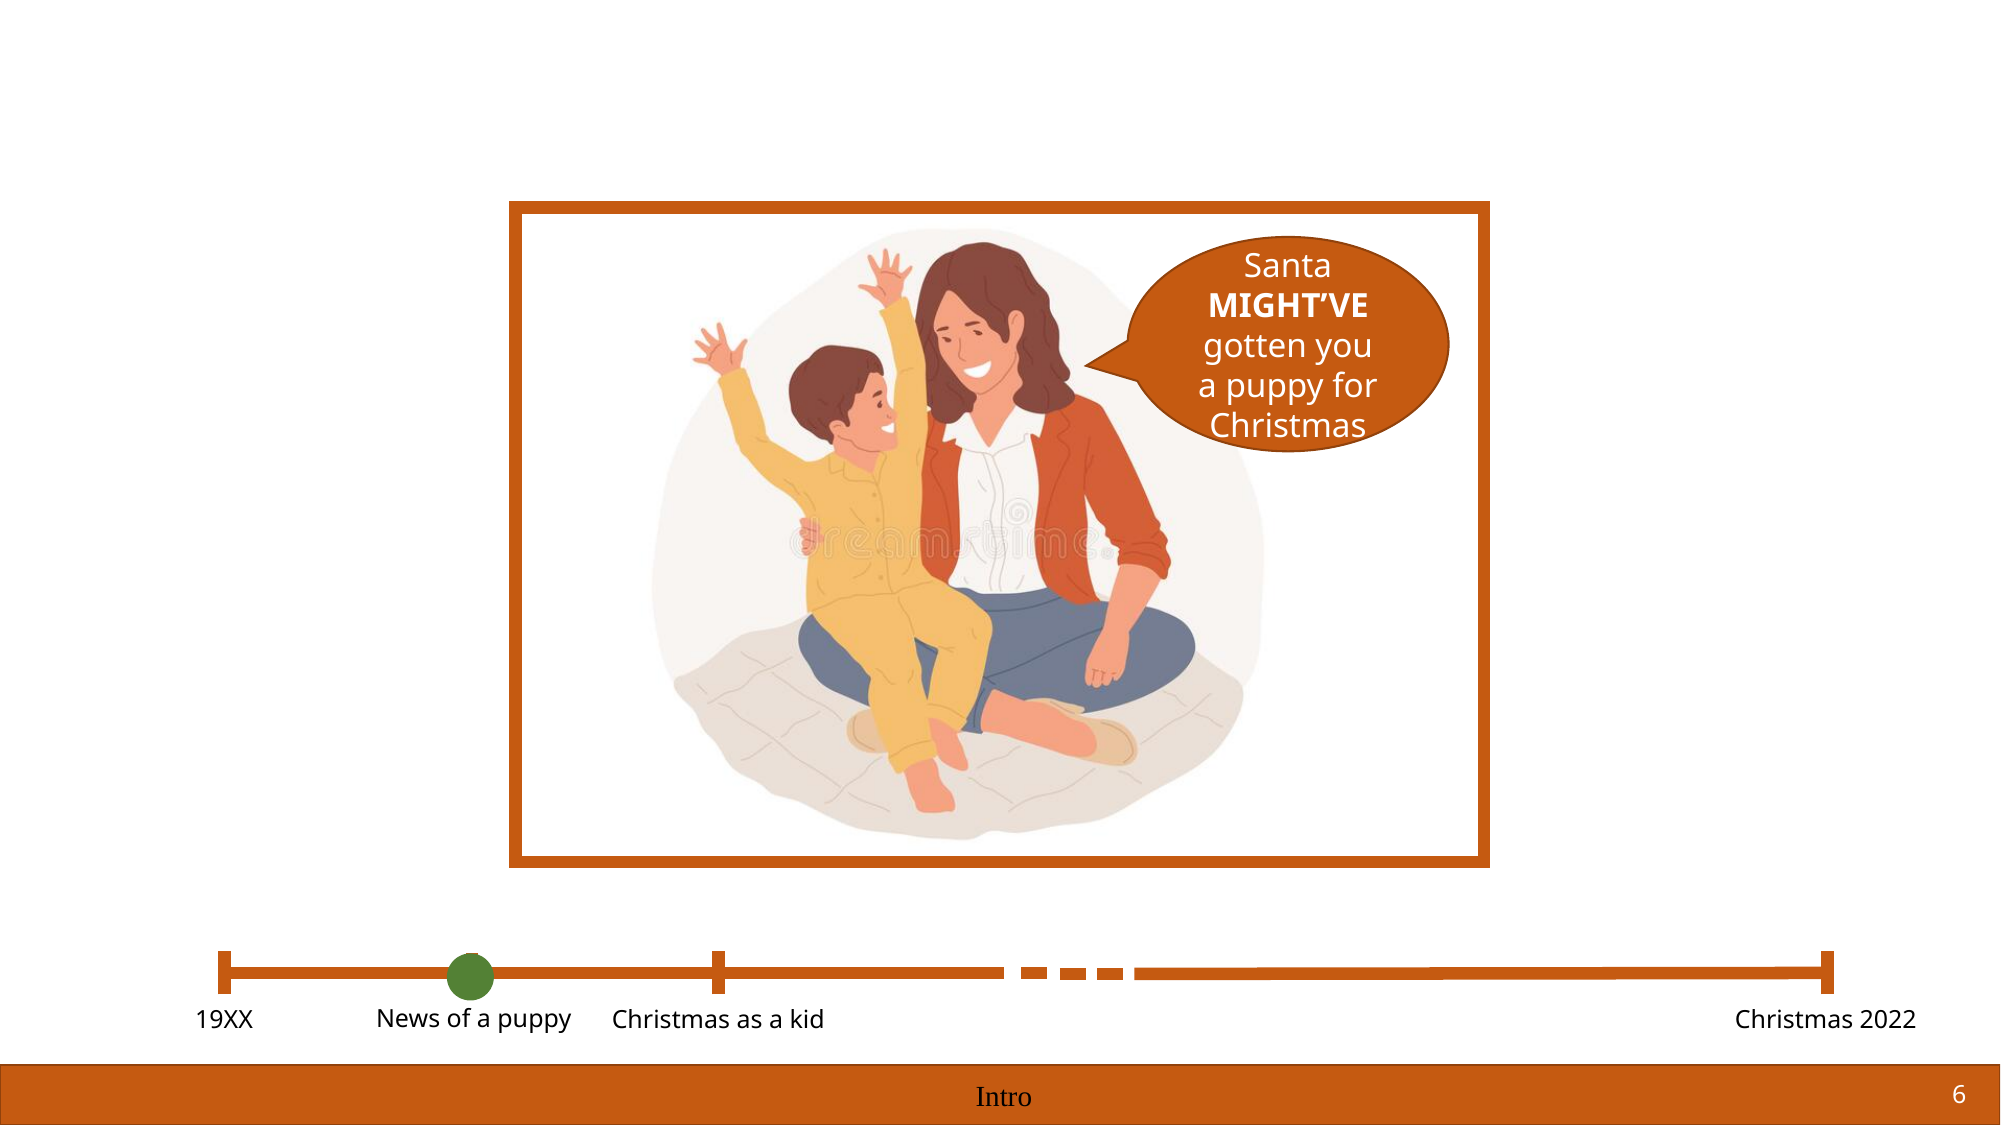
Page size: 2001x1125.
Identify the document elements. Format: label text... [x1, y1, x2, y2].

text_box News of a puppy [348, 997, 600, 1041]
text_box Christmas 2022 [1700, 996, 1952, 1041]
picture [635, 220, 1305, 850]
text_box [515, 207, 1485, 863]
slide_number 6 [1672, 1065, 1982, 1125]
text_box 19XX [98, 996, 348, 1041]
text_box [224, 951, 1828, 997]
footer Intro [335, 1065, 1672, 1125]
text_box Christmas as a kid [600, 997, 845, 1041]
text_box Santa MIGHT’VE gotten you a puppy for Christmas [1305, 236, 1450, 452]
